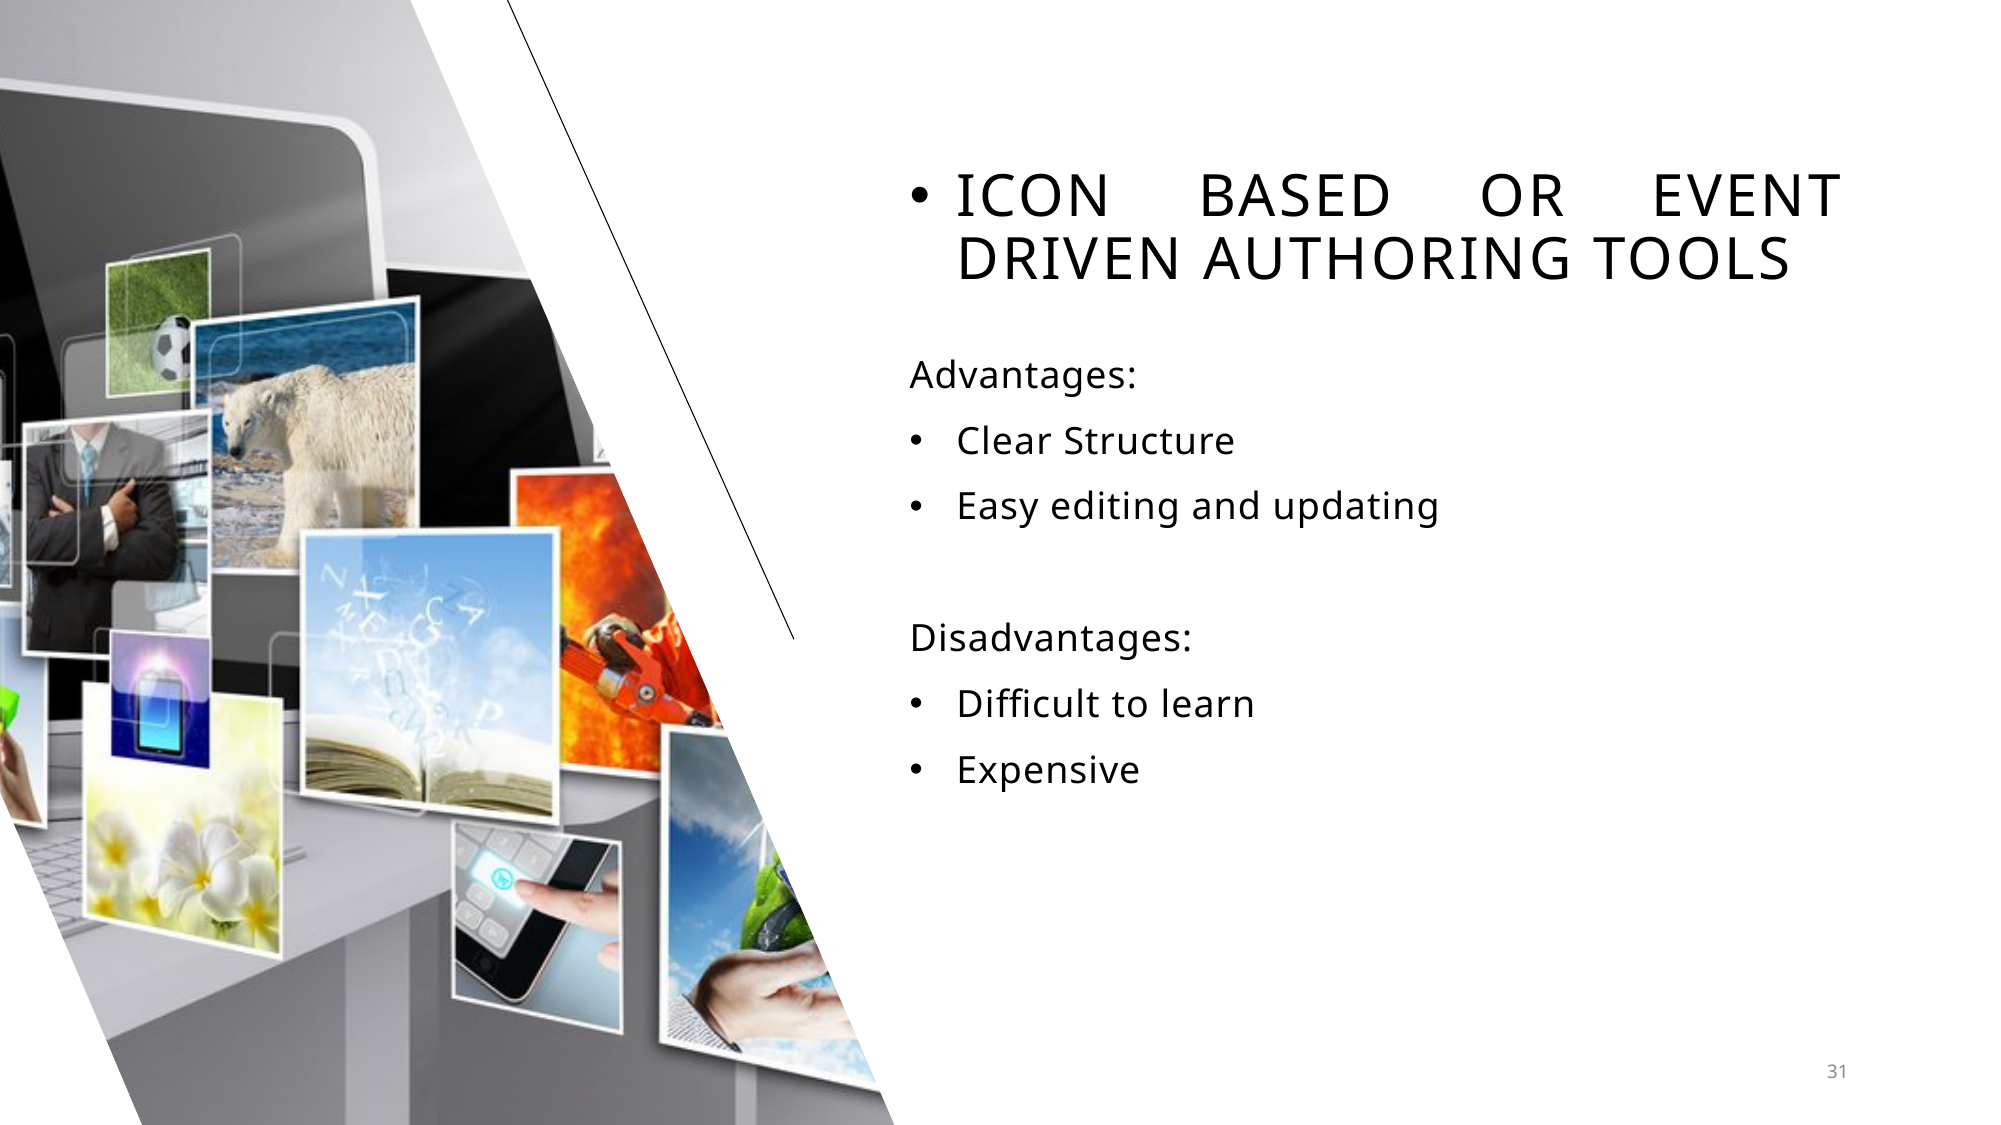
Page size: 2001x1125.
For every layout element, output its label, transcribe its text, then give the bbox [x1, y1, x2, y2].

list Advantages: Clear Structure Easy editing and updating Disadvantages: Difficult to learn Expensive [895, 350, 1864, 1017]
title Icon based or Event driven authoring tools [895, 101, 1860, 300]
slide_number 31 [1701, 1042, 1864, 1103]
picture [0, 0, 895, 1125]
